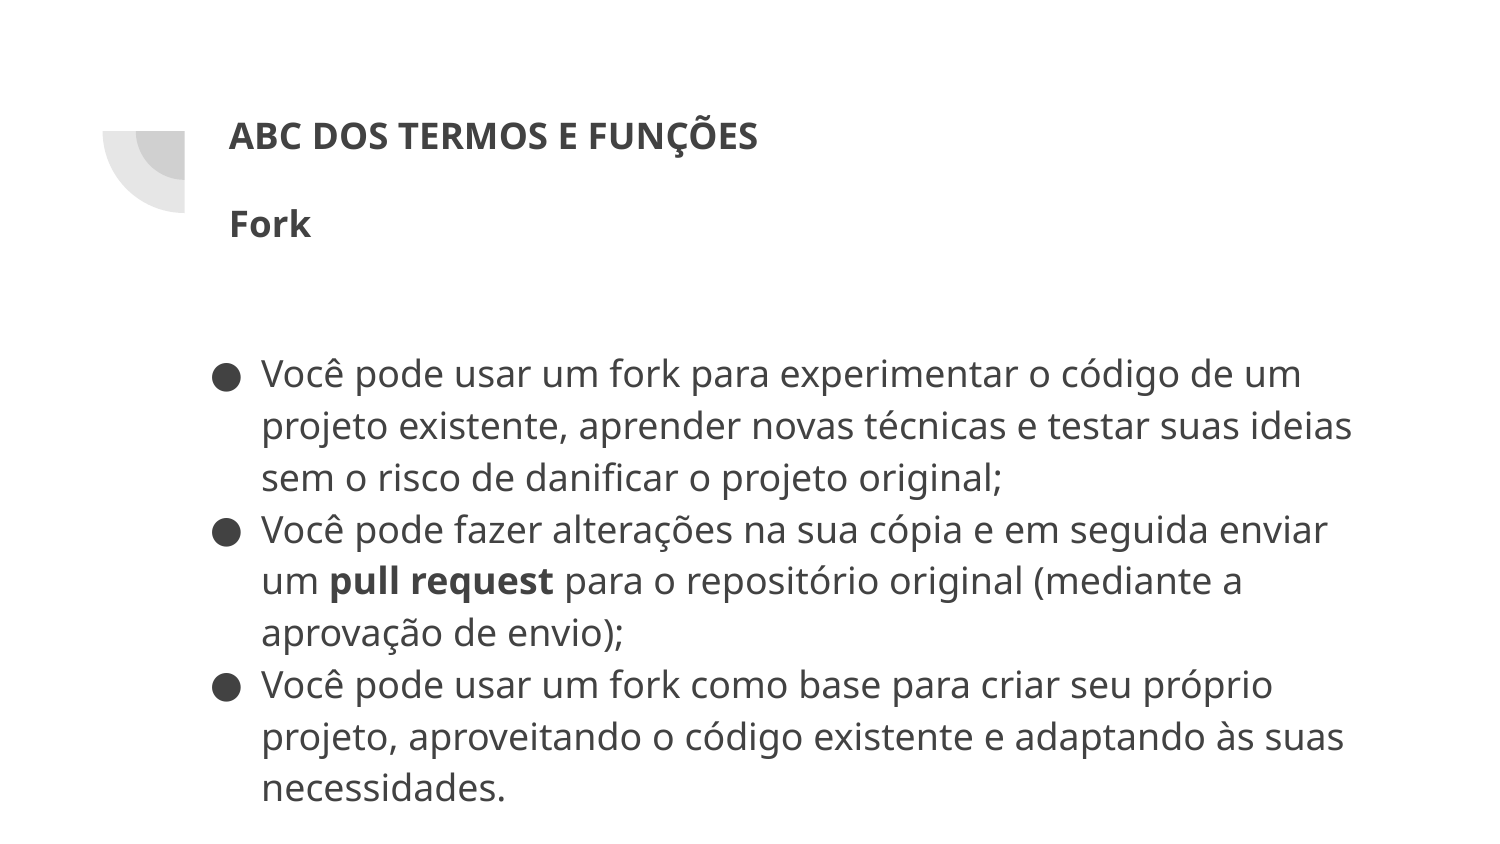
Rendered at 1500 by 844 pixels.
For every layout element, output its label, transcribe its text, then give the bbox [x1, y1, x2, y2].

list Você pode usar um fork para experimentar o código de um projeto existente, aprender novas técnicas e testar suas ideias sem o risco de danificar o projeto original; Você pode fazer alterações na sua cópia e em seguida enviar um pull request para o repositório original (mediante a aprovação de envio); Você pode usar um fork como base para criar seu próprio projeto, aproveitando o código existente e adaptando às suas necessidades. [170, 328, 1411, 746]
title ABC DOS TERMOS E FUNÇÕES Fork [213, 98, 1368, 263]
